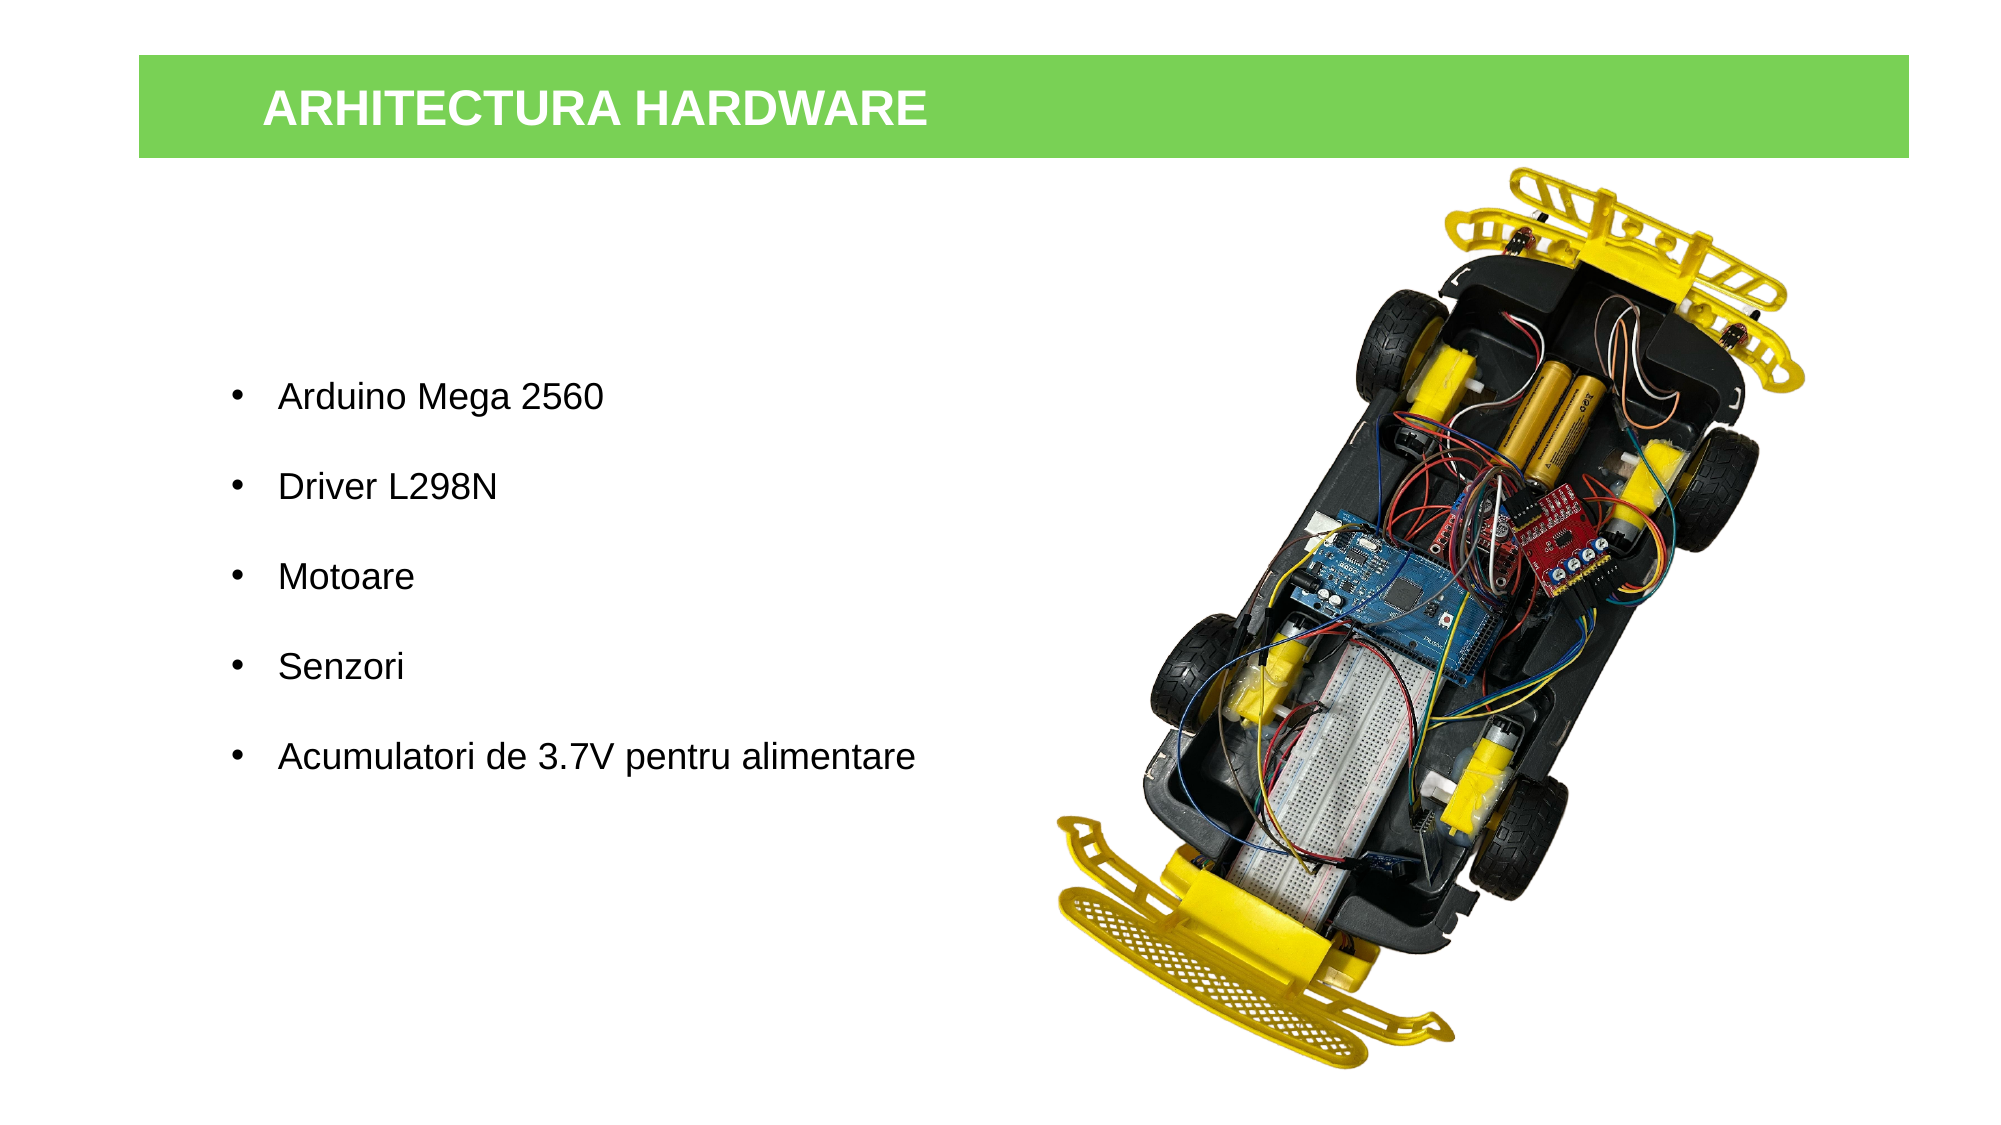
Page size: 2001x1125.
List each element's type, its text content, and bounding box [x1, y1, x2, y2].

text_box ARHITECTURA HARDWARE [247, 68, 990, 144]
text_box [139, 55, 1909, 158]
text_box Arduino Mega 2560 Driver L298N Motoare Senzori Acumulatori de 3.7V pentru alimentare [216, 364, 1023, 785]
picture [1023, 106, 1868, 1125]
